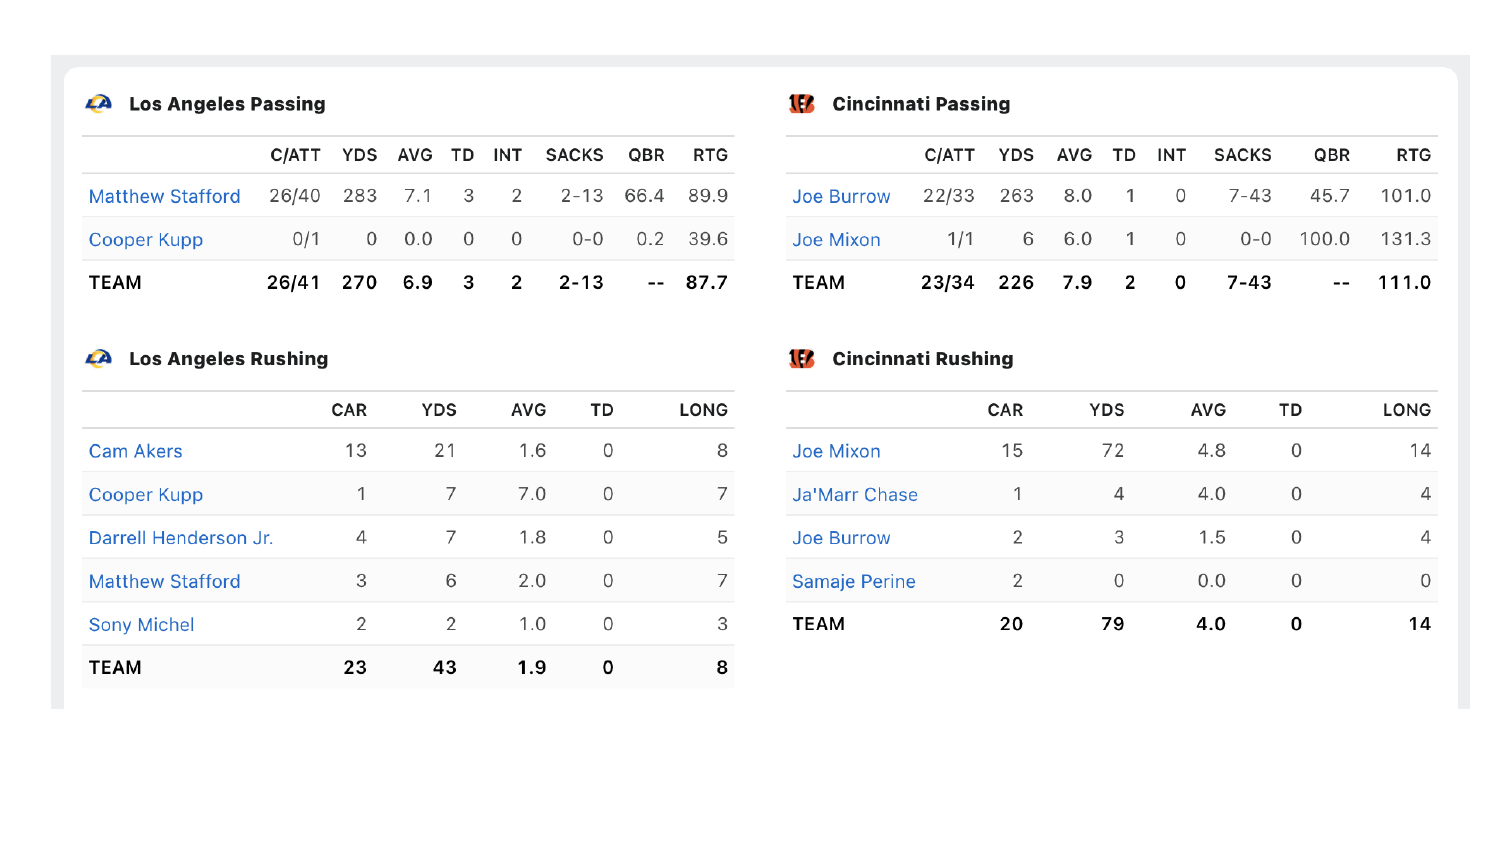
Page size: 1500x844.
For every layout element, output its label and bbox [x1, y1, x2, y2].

picture [50, 55, 1470, 710]
